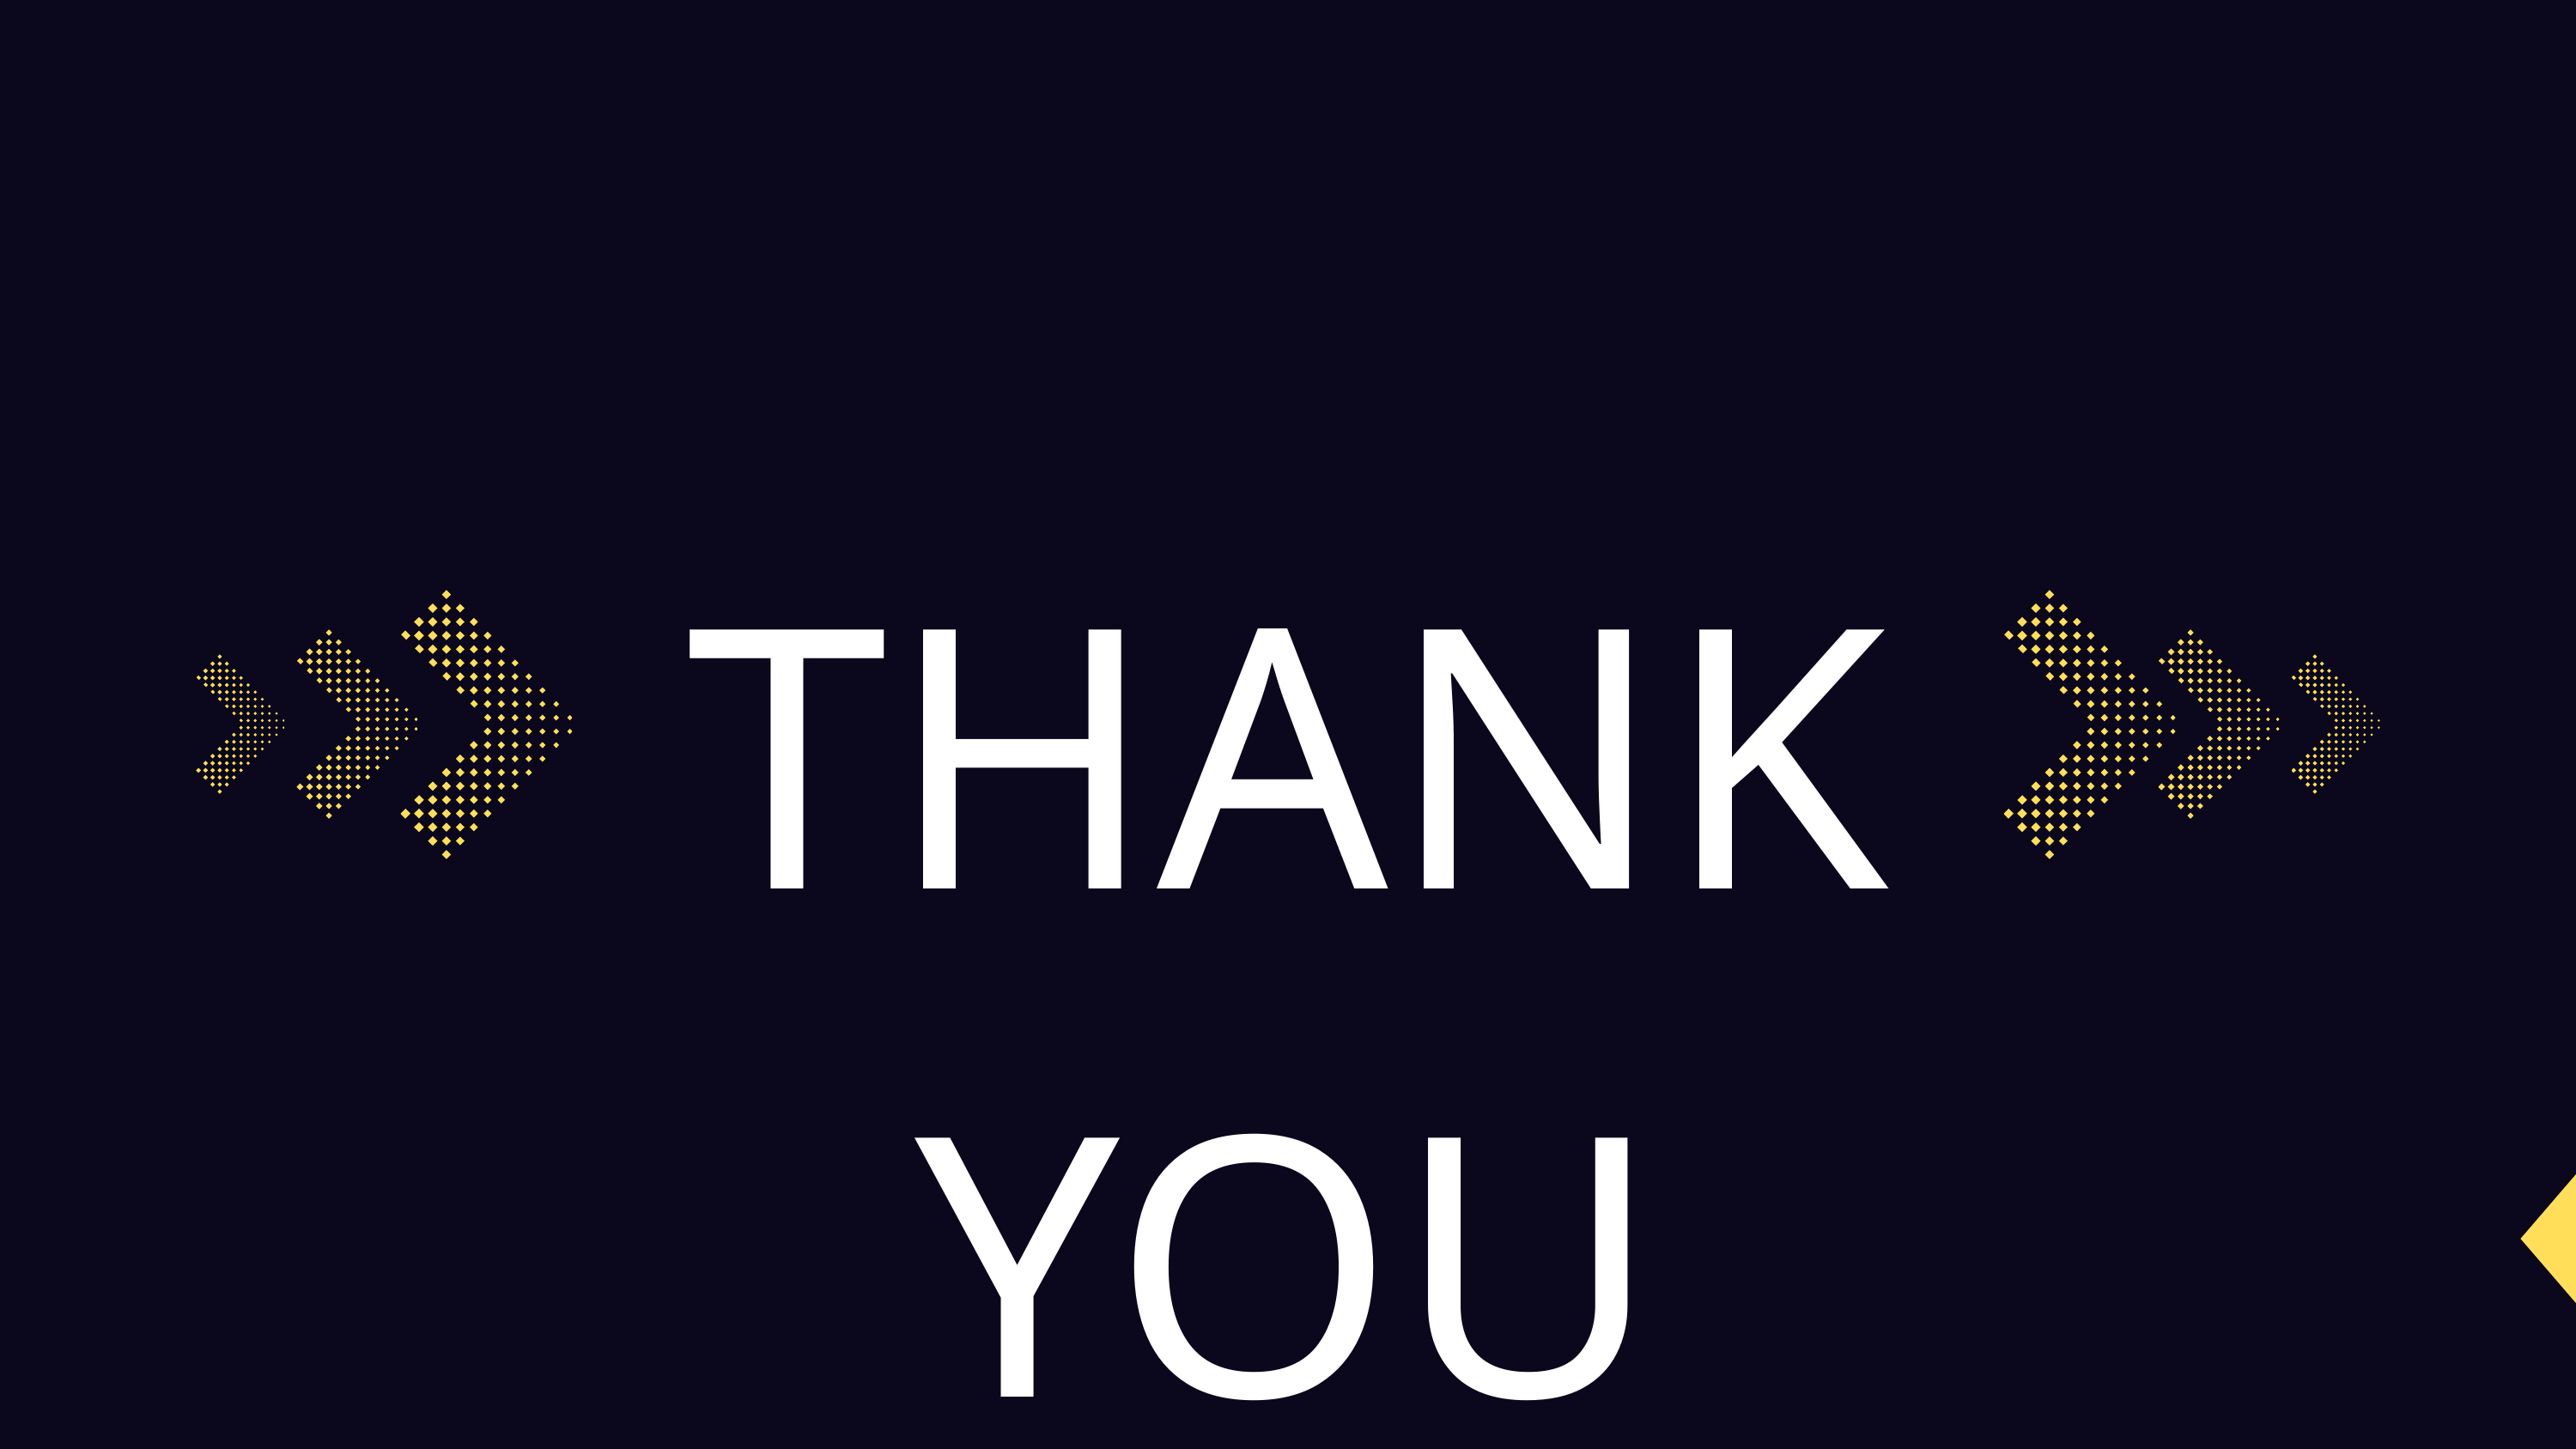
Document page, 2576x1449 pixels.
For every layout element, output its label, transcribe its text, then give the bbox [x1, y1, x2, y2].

text_box [400, 590, 572, 859]
text_box [296, 629, 418, 819]
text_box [2483, 1210, 2576, 1267]
text_box [196, 654, 285, 794]
text_box [2158, 629, 2280, 820]
text_box [2004, 590, 2176, 859]
text_box THANK YOU [572, 453, 2004, 1449]
text_box [2291, 654, 2380, 794]
